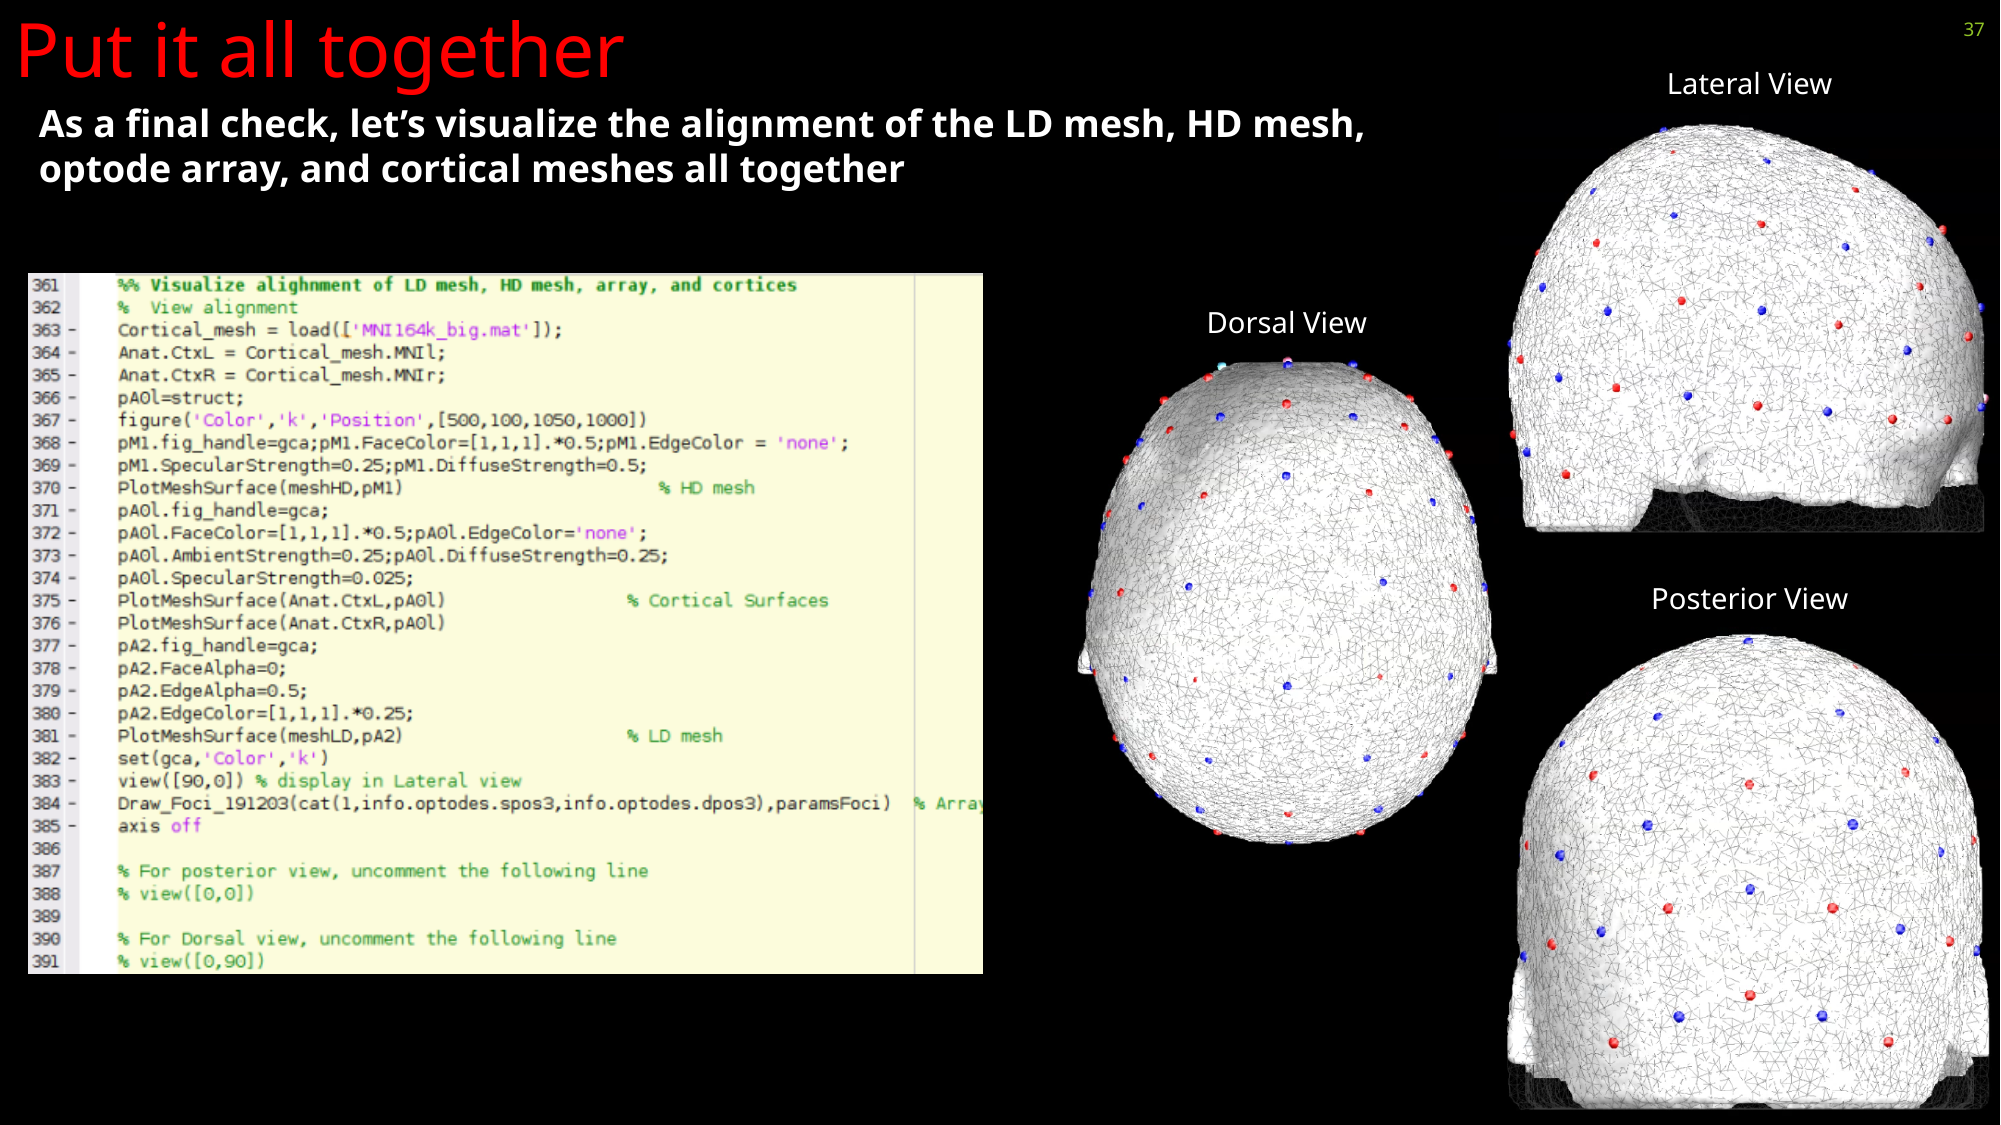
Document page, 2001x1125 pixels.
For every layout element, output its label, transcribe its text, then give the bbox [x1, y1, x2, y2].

slide_number 37 [1887, 0, 2000, 60]
picture [1073, 113, 2000, 1117]
text_box Lateral View [1652, 58, 1848, 108]
text_box Posterior View [1636, 573, 1864, 622]
picture [28, 273, 983, 975]
text_box Put it all together [0, 0, 2000, 97]
text_box As a final check, let’s visualize the alignment of the LD mesh, HD mesh, optode array, and cortical meshes all together [24, 92, 1418, 197]
text_box Dorsal View [1191, 296, 1382, 347]
